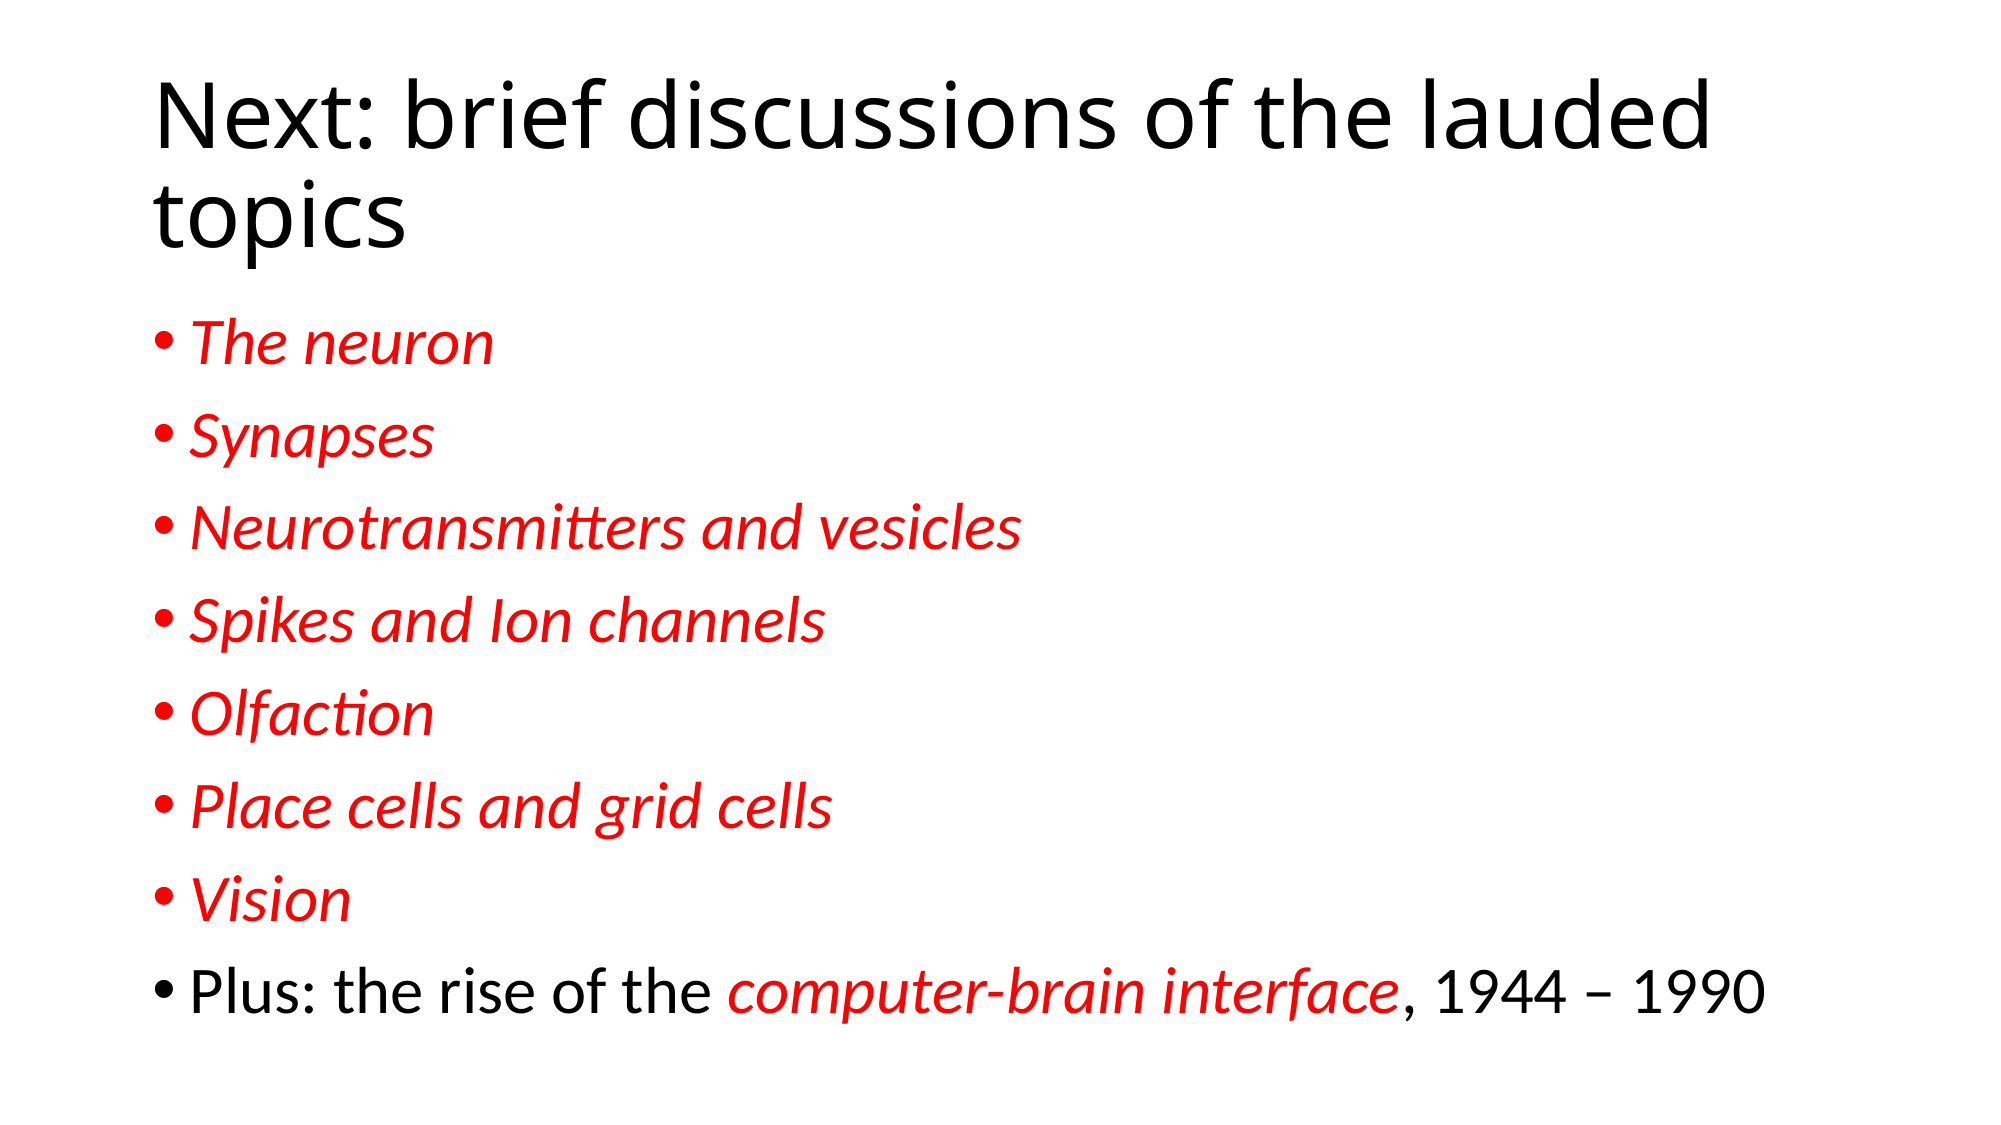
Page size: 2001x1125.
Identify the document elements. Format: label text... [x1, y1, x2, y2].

list The neuron Synapses Neurotransmitters and vesicles Spikes and Ion channels Olfaction Place cells and grid cells Vision Plus: the rise of the computer-brain interface, 1944 – 1990 [137, 299, 1863, 1014]
title Next: brief discussions of the lauded topics [137, 59, 1863, 278]
